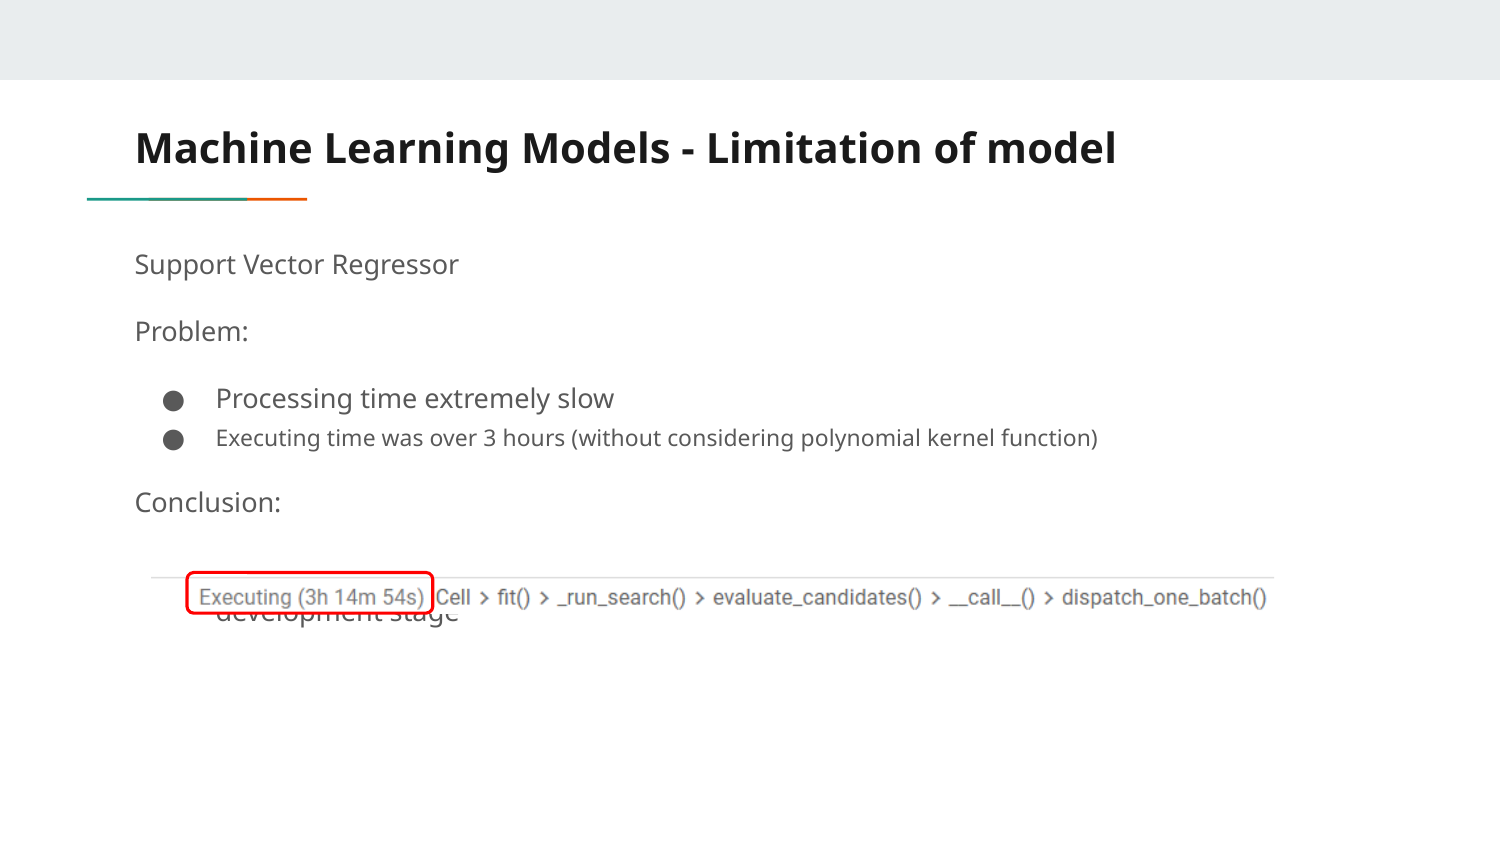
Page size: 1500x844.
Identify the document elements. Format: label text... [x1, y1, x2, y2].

list Support Vector Regressor Problem: Processing time extremely slow Executing time was over 3 hours (without considering polynomial kernel function) Conclusion: Model cannot be presented and therefore will be included in future development stage [119, 225, 1238, 712]
picture [150, 541, 1275, 614]
title Machine Learning Models - Limitation of model [119, 103, 1381, 192]
